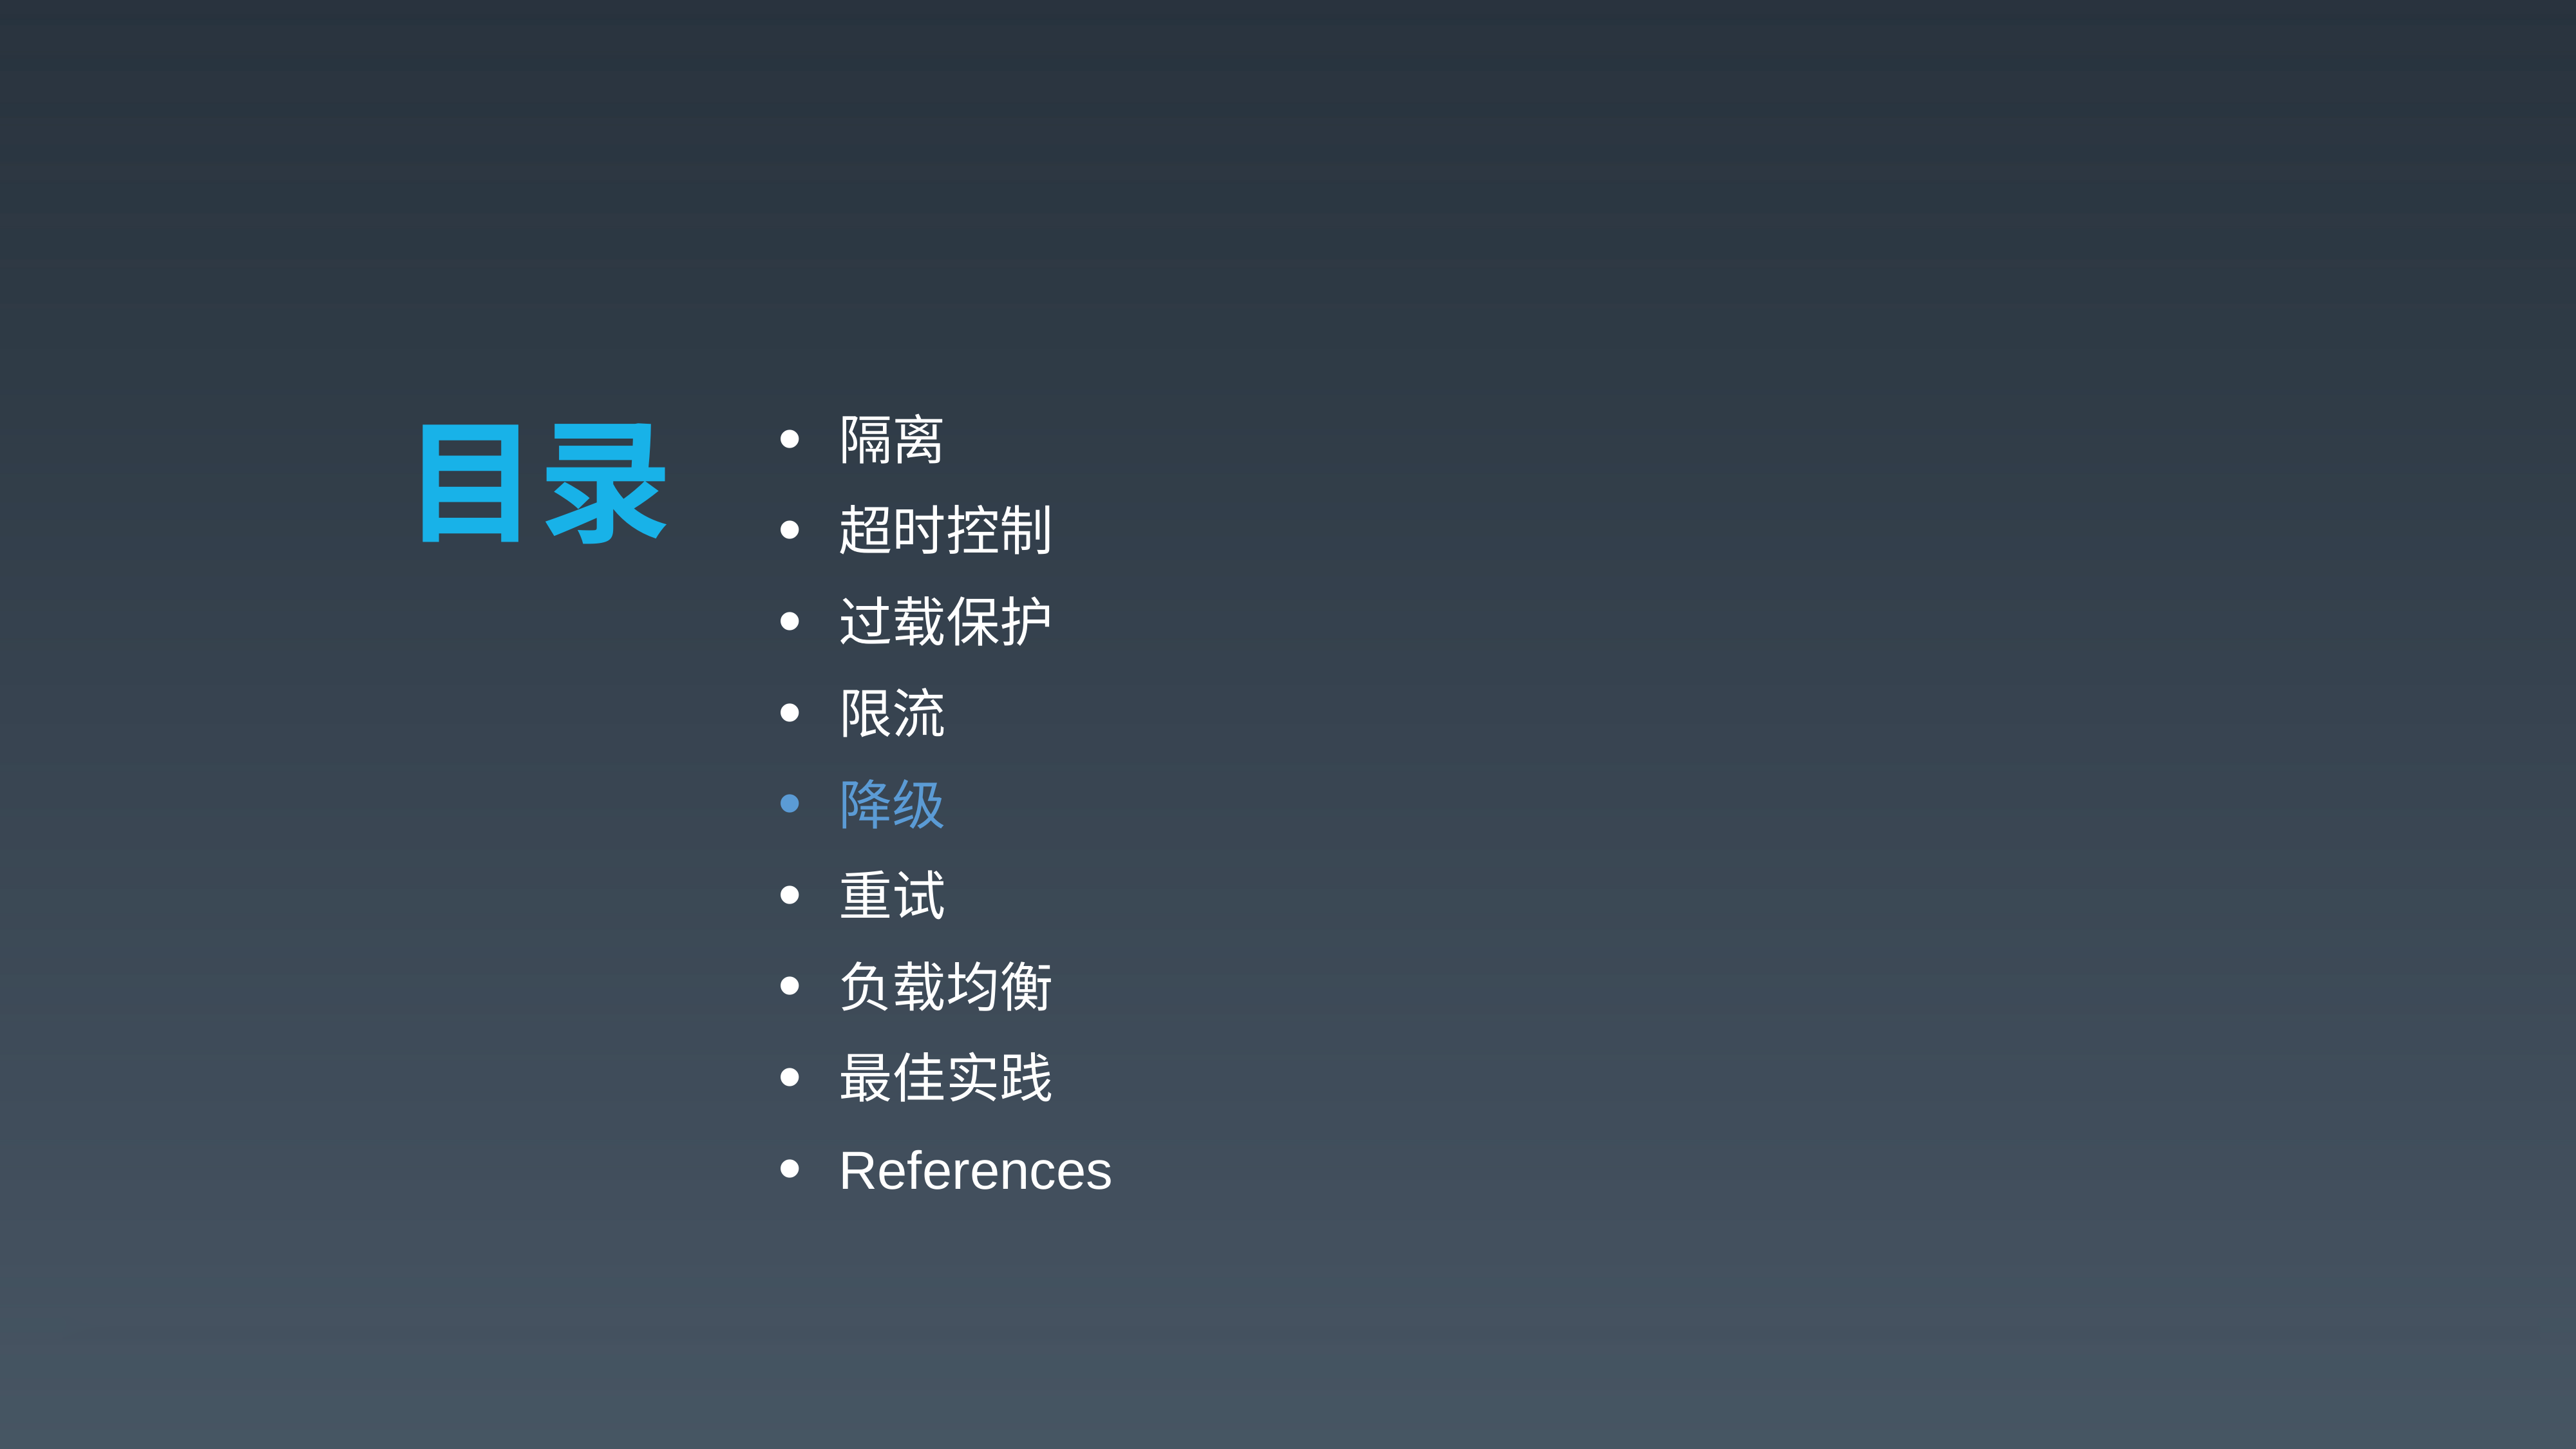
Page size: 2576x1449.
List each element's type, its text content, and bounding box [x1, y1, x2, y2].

list 隔离 超时控制 过载保护 限流 降级 重试 负载均衡 最佳实践 References [773, 400, 2320, 1224]
picture [0, 0, 2576, 1449]
